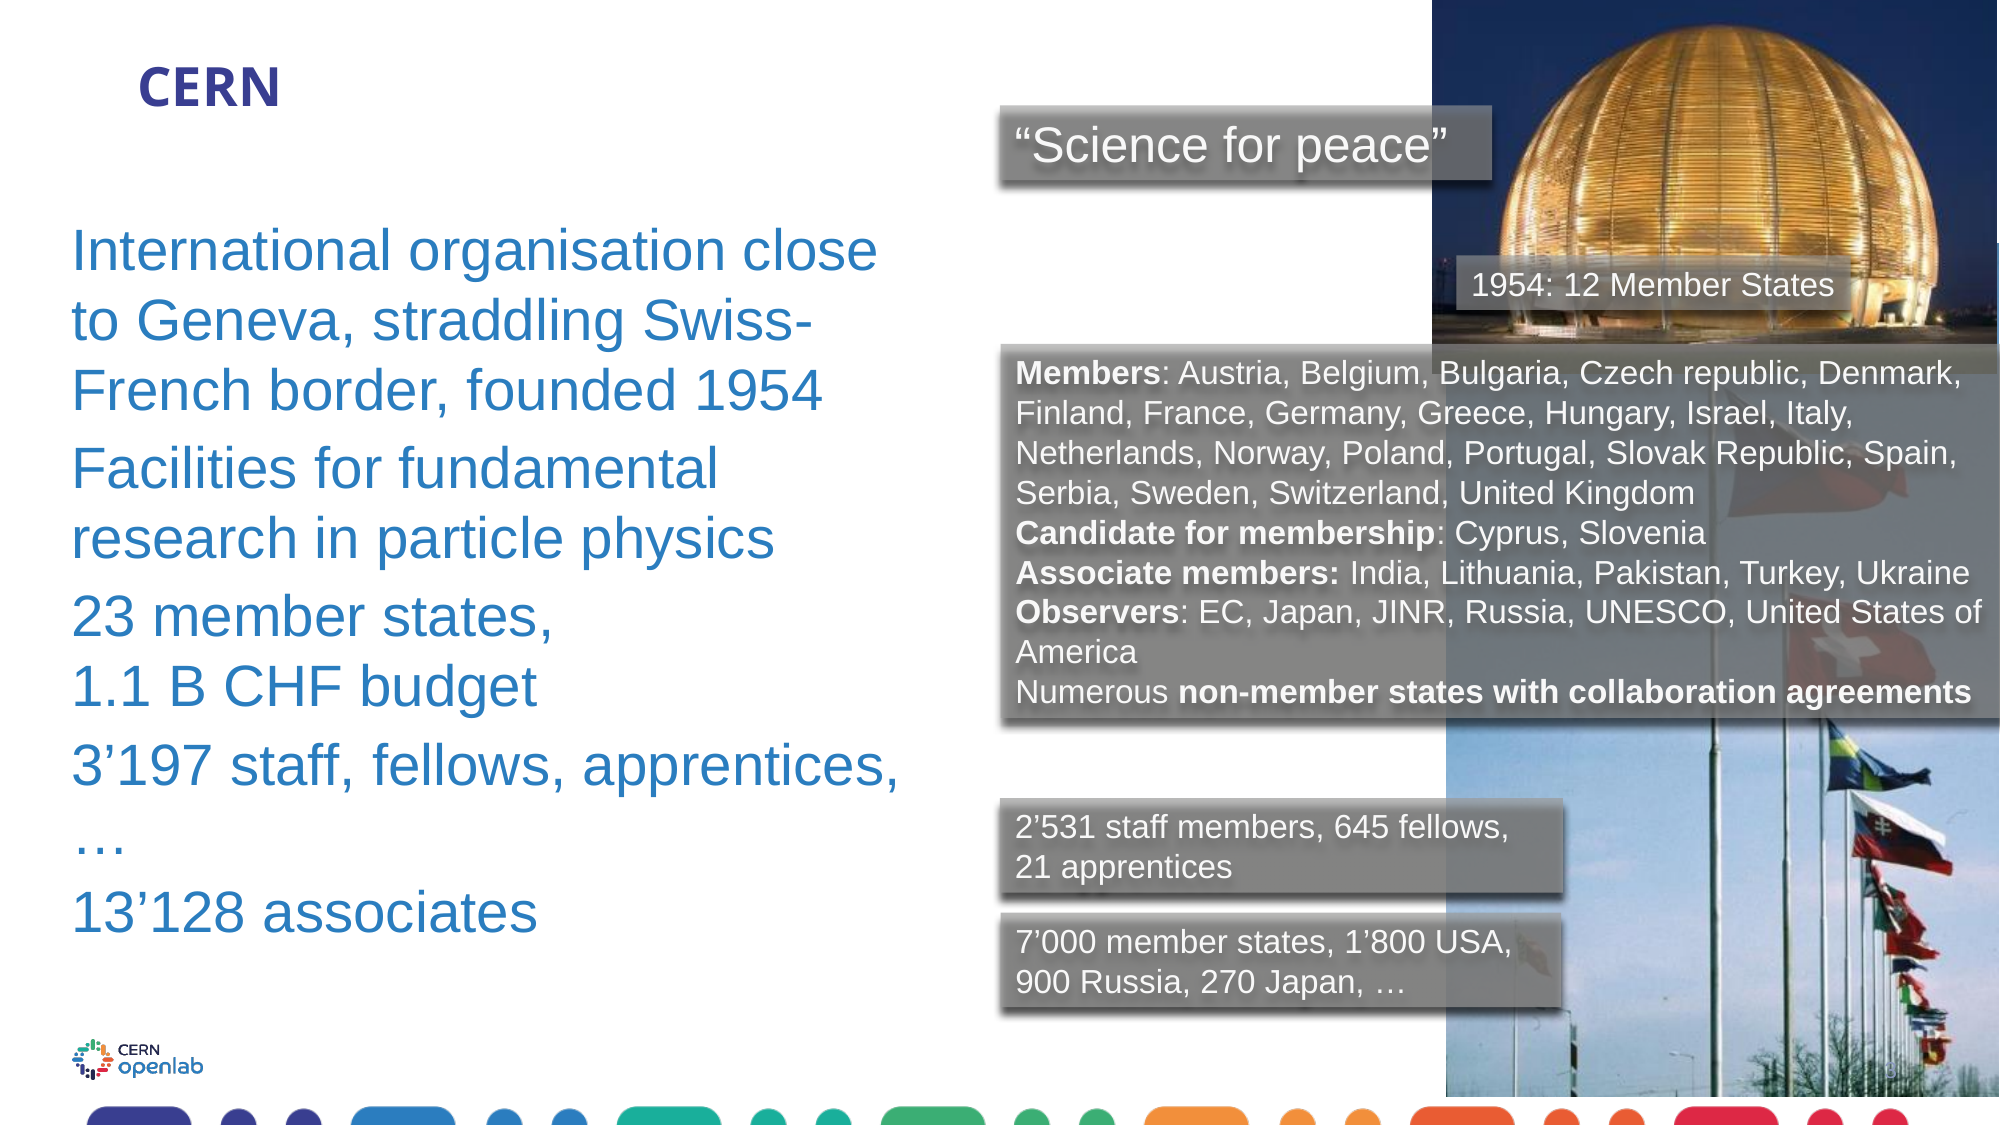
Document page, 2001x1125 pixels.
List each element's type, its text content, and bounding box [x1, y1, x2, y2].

title CERN [137, 59, 1427, 169]
picture [72, 1039, 203, 1080]
picture [1432, 0, 1999, 1097]
text_box 7’000 member states, 1’800 USA, 900 Russia, 270 Japan, … [1000, 912, 1440, 1008]
text_box Members: Austria, Belgium, Bulgaria, Czech republic, Denmark, Finland, France, Germany, Greece, Hungary, Israel, Italy, Netherlands, Norway, Poland, Portugal, Slovak Republic, Spain, Serbia, Sweden, Switzerland, United Kingdom Candidate for membership: Cyprus, Slovenia Associate members: India, Lithuania, Pakistan, Turkey, Ukraine Observers: EC, Japan, JINR, Russia, UNESCO, United States of America Numerous non-member states with collaboration agreements [1000, 343, 1440, 718]
text_box 2’531 staff members, 645 fellows, 21 apprentices [999, 798, 1440, 893]
text_box “Science for peace” [999, 105, 1427, 181]
list International organisation close to Geneva, straddling Swiss-French border, founded 1954 Facilities for fundamental research in particle physics 23 member states, 1.1 B CHF budget 3’197 staff, fellows, apprentices, … 13’128 associates [71, 212, 912, 1020]
